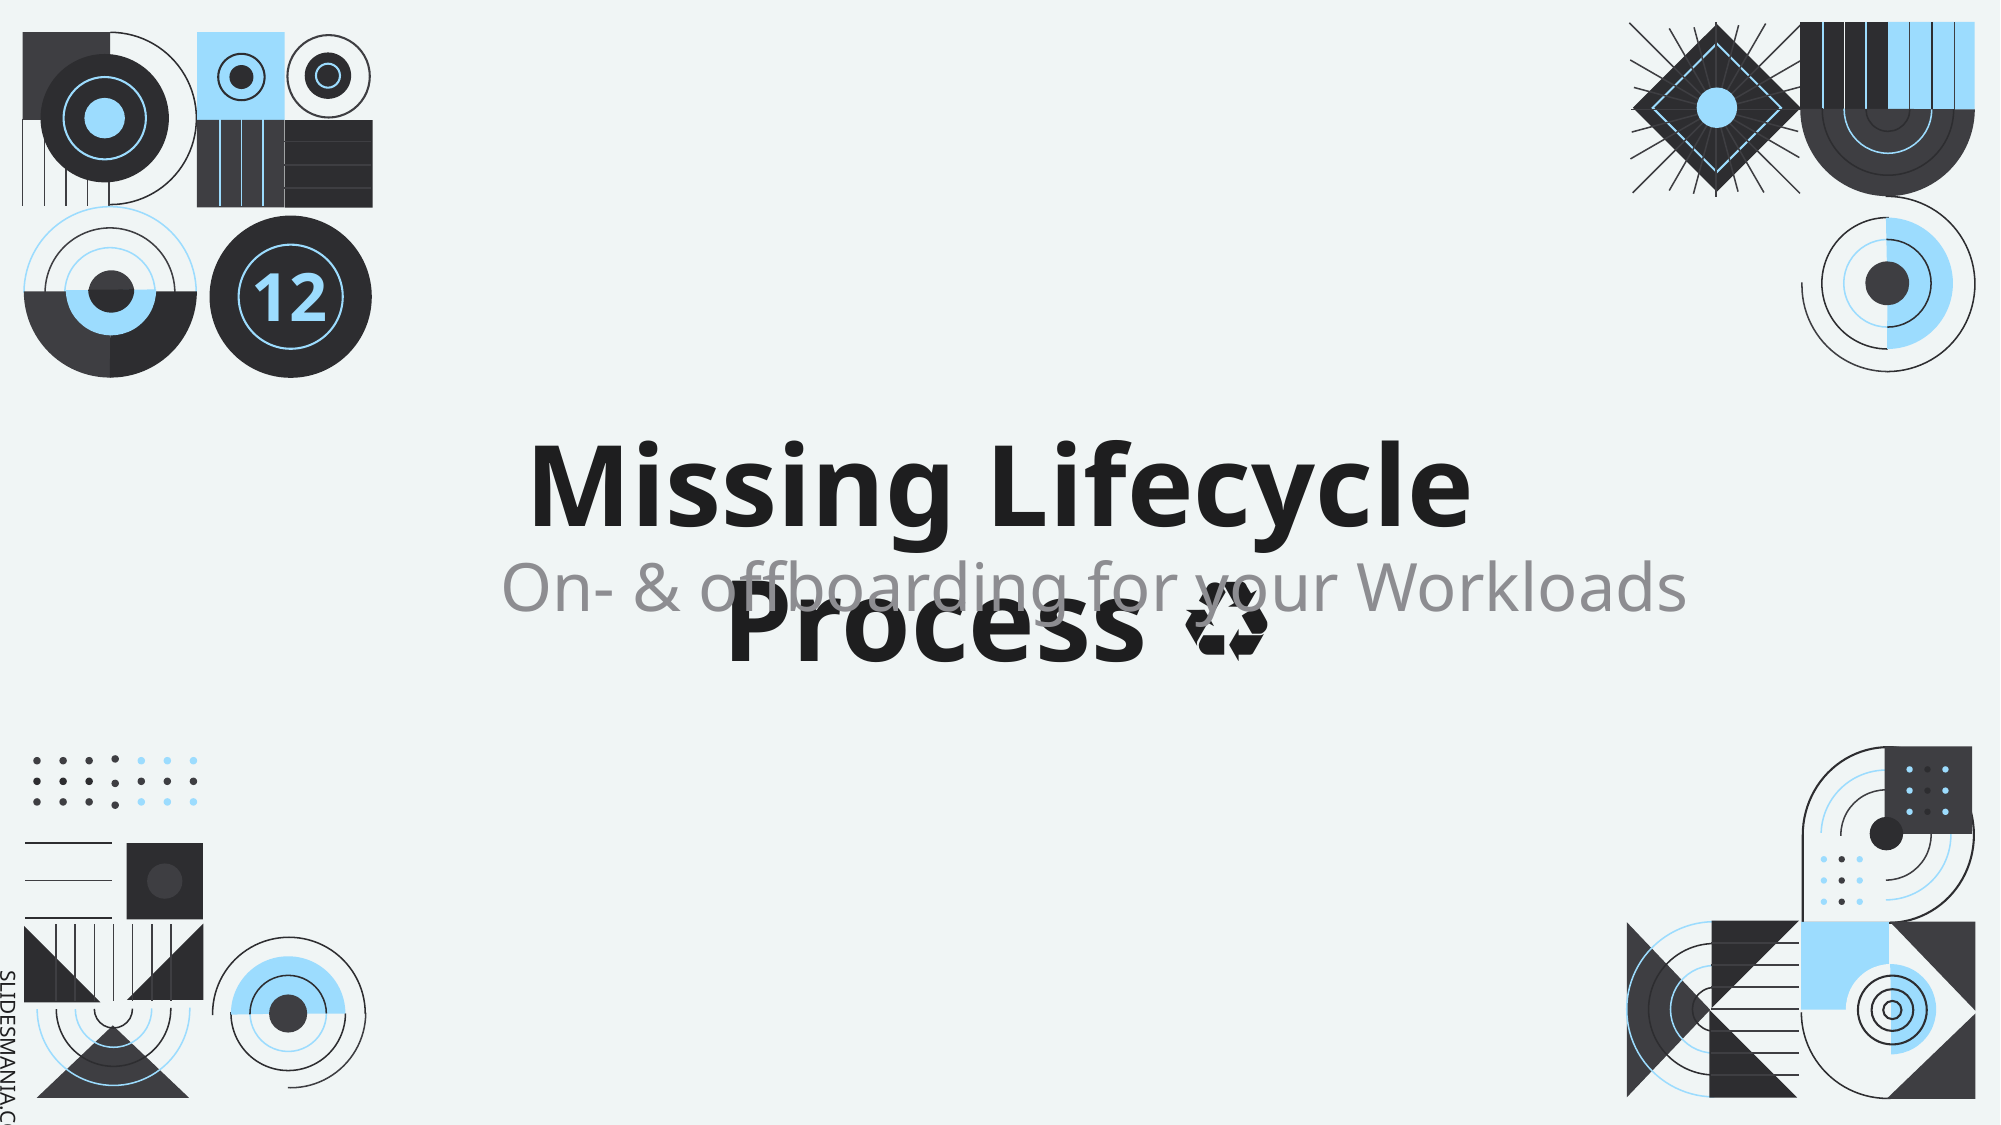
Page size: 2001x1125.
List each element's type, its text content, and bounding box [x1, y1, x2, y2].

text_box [206, 215, 373, 379]
text_box On- & offboarding for your Workloads [295, 537, 1705, 633]
text_box Missing Lifecycle Process ♻️ [302, 394, 1698, 537]
